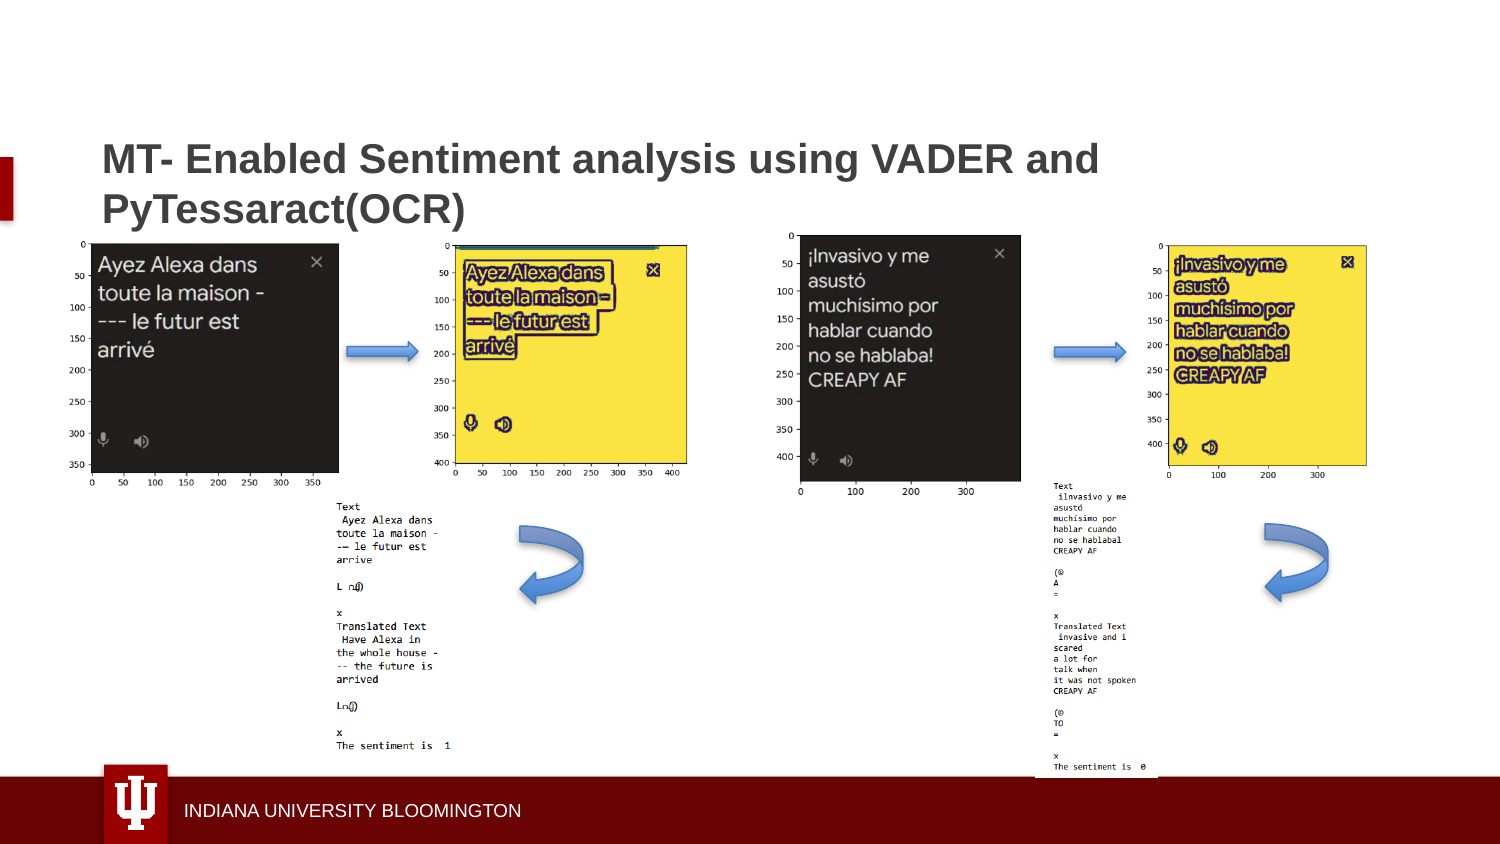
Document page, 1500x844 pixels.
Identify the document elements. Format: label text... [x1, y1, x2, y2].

text_box [1053, 341, 1127, 363]
text_box [519, 525, 584, 605]
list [58, 238, 348, 500]
picture [417, 238, 697, 484]
picture [320, 498, 462, 759]
text_box [1264, 523, 1329, 603]
title MT- Enabled Sentiment analysis using VADER and PyTessaract(OCR) [86, 124, 1400, 240]
text_box [352, 341, 412, 362]
picture [766, 231, 1377, 778]
